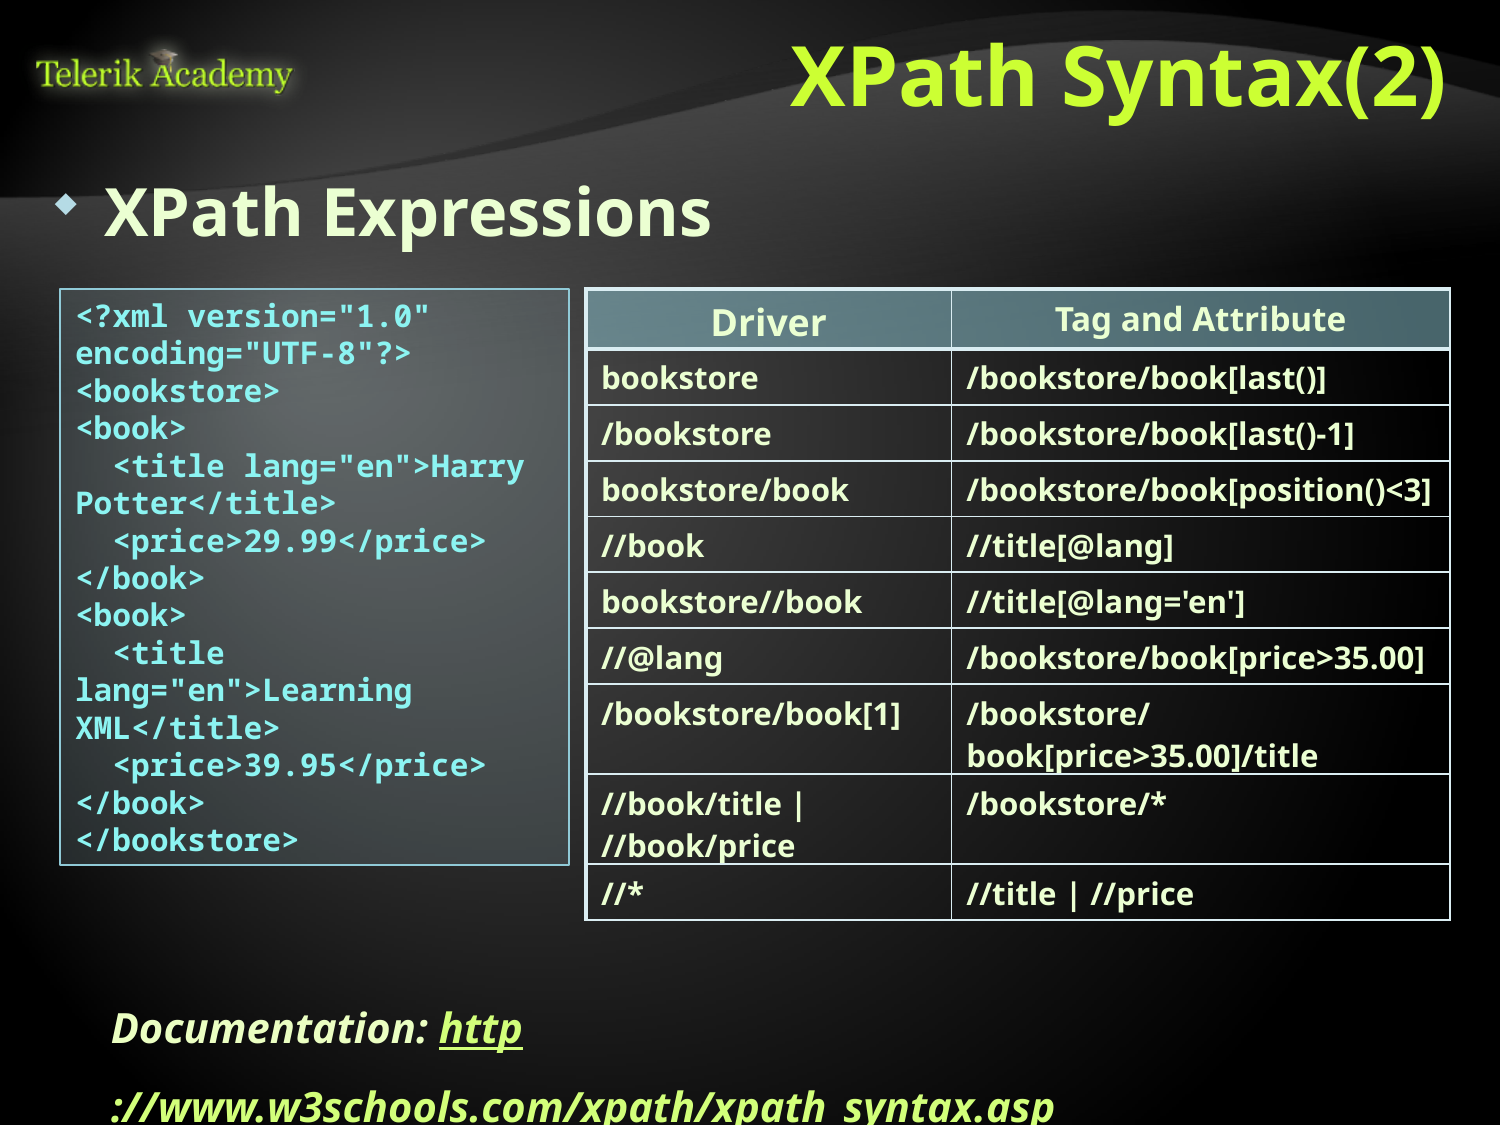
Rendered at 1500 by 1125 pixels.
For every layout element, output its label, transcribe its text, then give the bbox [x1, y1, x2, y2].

table_cell /bookstore/book[last()-1] [952, 406, 1449, 460]
picture [0, 0, 1500, 1125]
table_cell /bookstore/book[last()] [952, 351, 1449, 404]
table_cell /bookstore/book[price>35.00] [952, 629, 1449, 683]
table_cell //title[@lang='en'] [952, 573, 1449, 627]
table_cell /bookstore/book[position()<3] [952, 462, 1449, 516]
table_cell /bookstore/book[price>35.00]/title [952, 685, 1449, 773]
table_cell //* [588, 865, 951, 919]
table_cell //book [588, 517, 951, 571]
text_box Documentation: http://www.w3schools.com/xpath/xpath_syntax.asp [37, 972, 1463, 1125]
table_cell bookstore [588, 351, 951, 404]
title XPath Syntax(2) [300, 12, 1463, 150]
table_cell /bookstore/book[1] [588, 685, 951, 773]
list XPath Expressions [37, 162, 1463, 259]
text_box <?xml version="1.0" encoding="UTF-8"?> <bookstore> <book> <title lang="en">Harry Potter</title> <price>29.99</price> </book> <book> <title lang="en">Learning XML</title> <price>39.95</price> </book> </bookstore> [60, 288, 569, 866]
table_header Driver [588, 291, 951, 347]
table_cell bookstore/book [588, 462, 951, 516]
table_cell //title | //price [952, 865, 1449, 919]
table_cell //@lang [588, 629, 951, 683]
table_cell //book/title | //book/price [588, 775, 951, 863]
table_cell /bookstore/* [952, 775, 1449, 863]
table_header Tag and Attribute [952, 291, 1449, 347]
table_cell //title[@lang] [952, 517, 1449, 571]
table_cell /bookstore [588, 406, 951, 460]
table_cell bookstore//book [588, 573, 951, 627]
